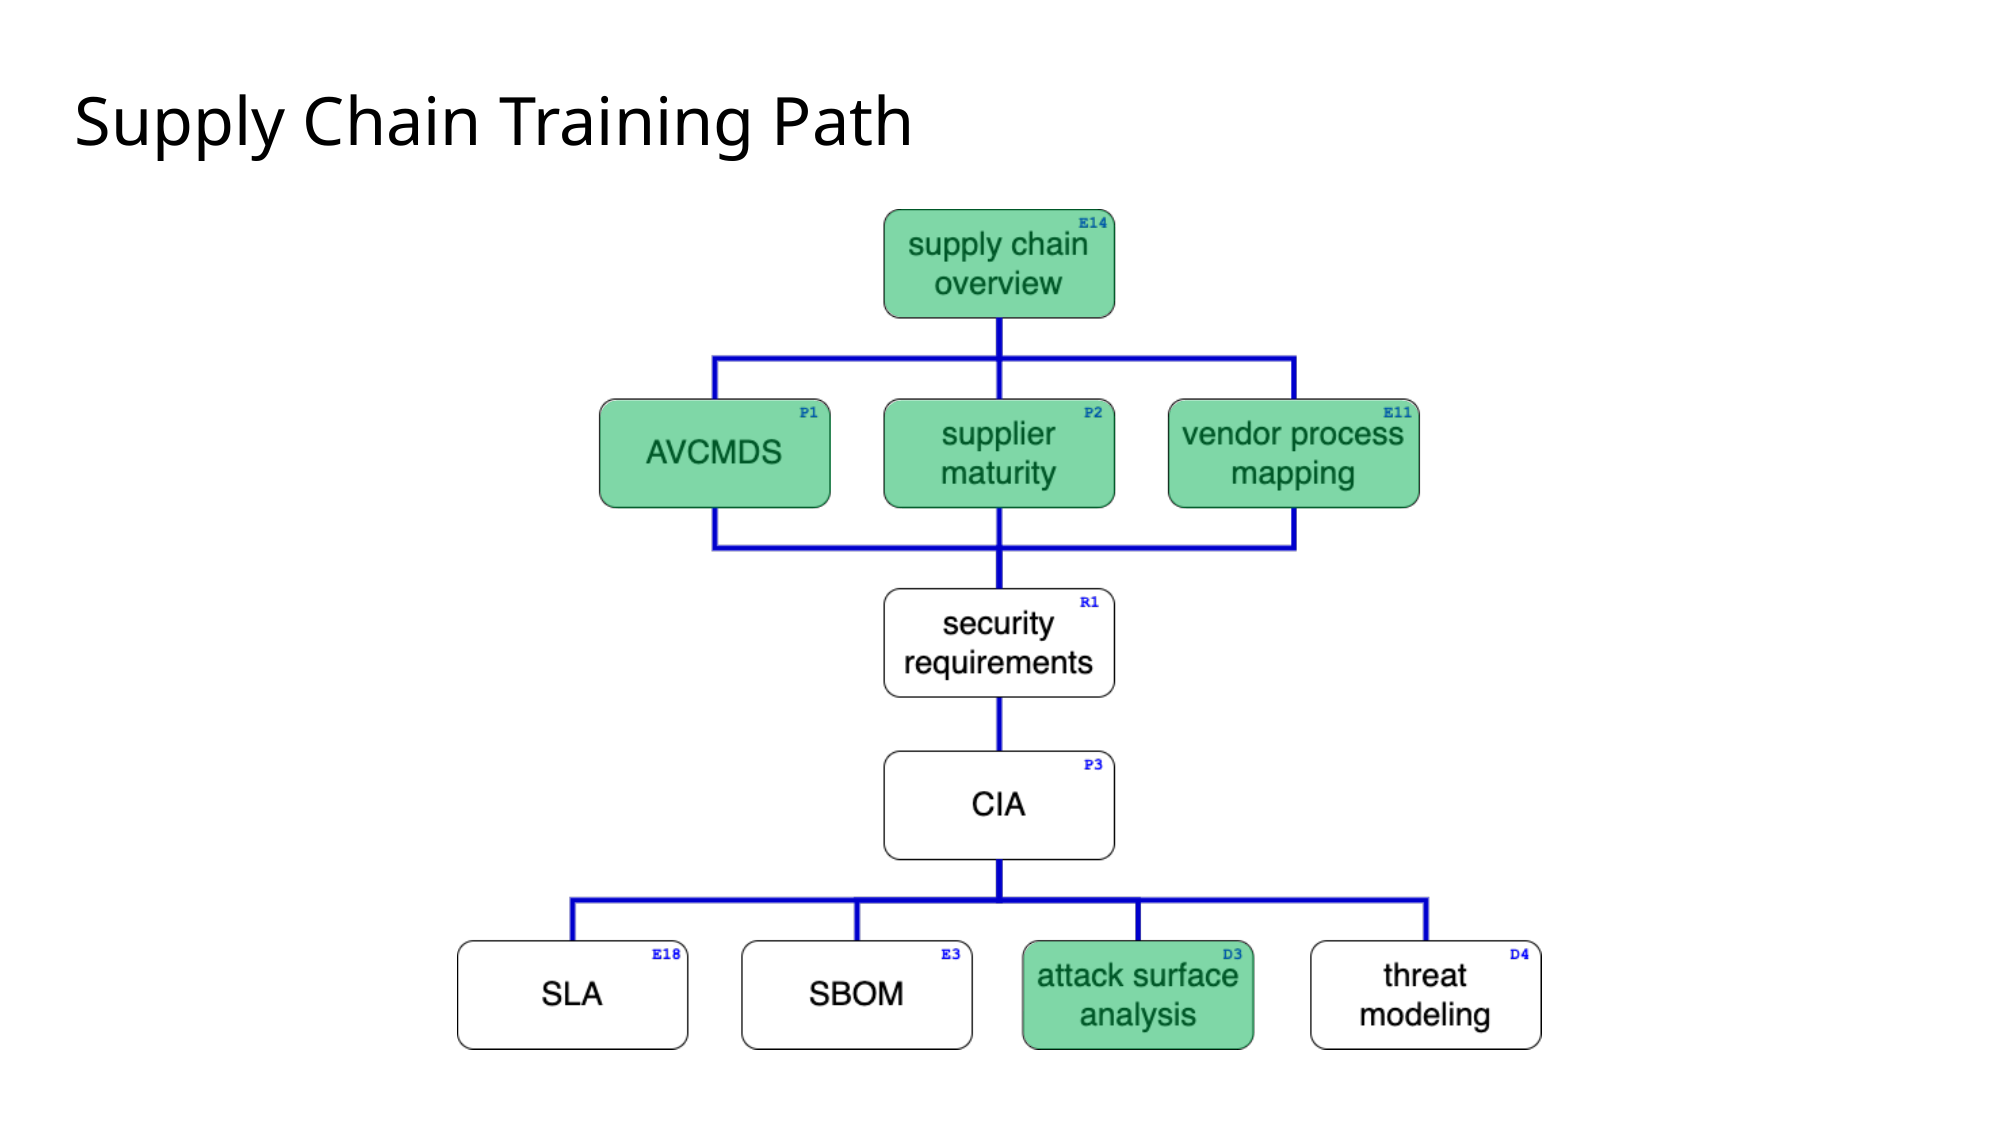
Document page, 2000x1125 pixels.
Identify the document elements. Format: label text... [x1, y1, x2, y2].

title Supply Chain Training Path [74, 75, 1925, 162]
picture [457, 208, 1542, 1050]
